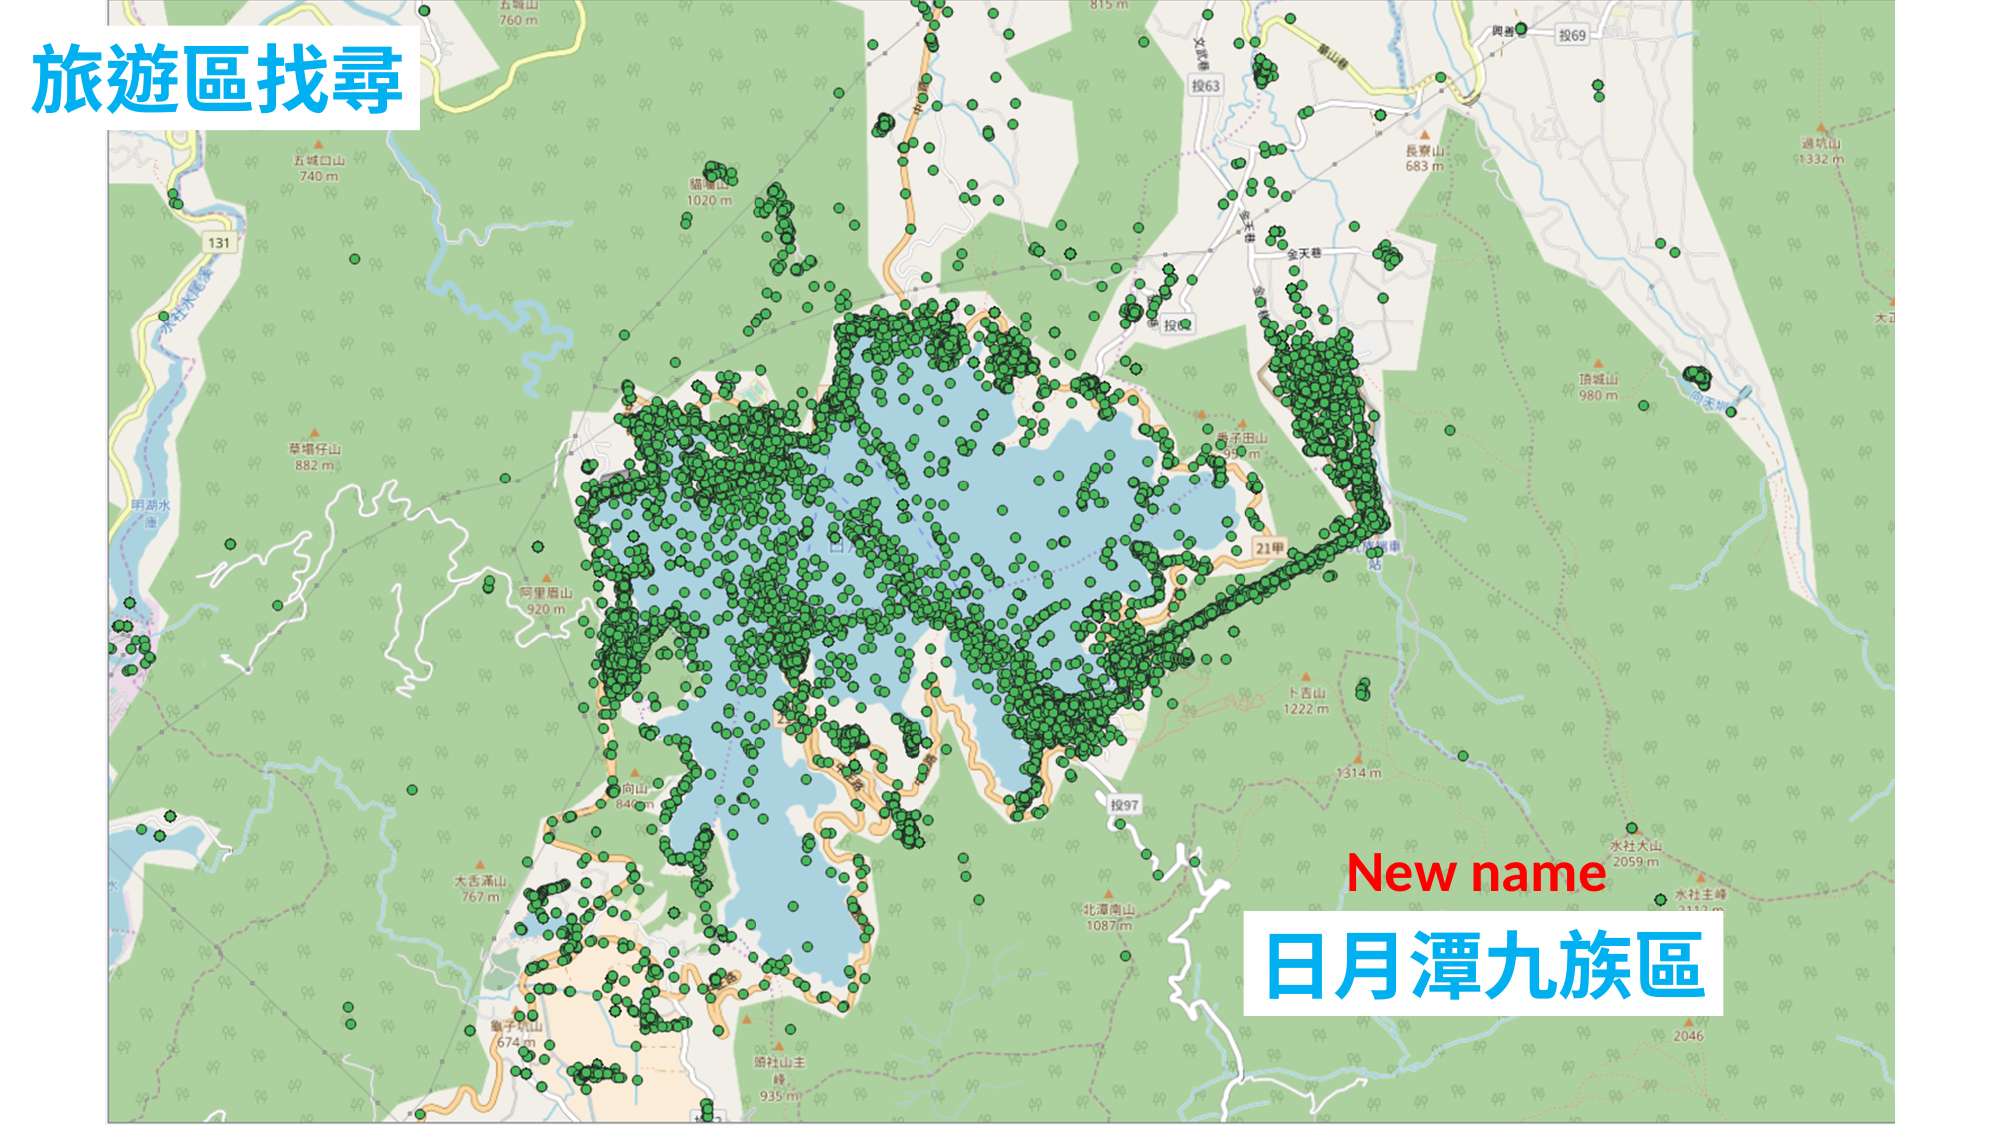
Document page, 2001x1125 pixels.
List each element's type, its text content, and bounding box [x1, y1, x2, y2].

text_box 旅遊區找尋 [15, 25, 105, 131]
picture [105, 0, 1895, 1125]
